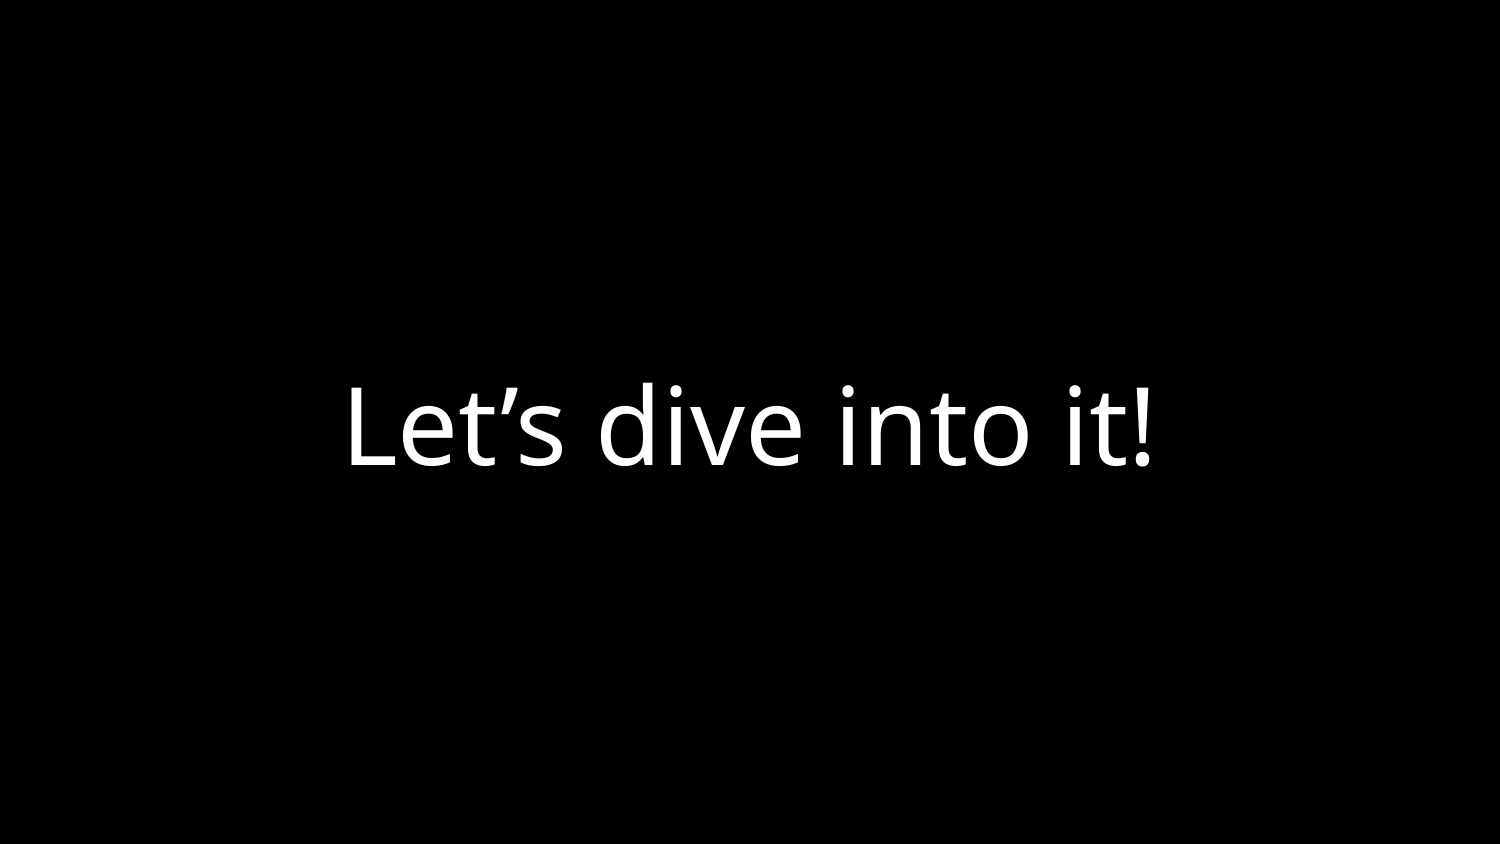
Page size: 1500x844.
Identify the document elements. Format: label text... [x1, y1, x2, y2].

title Let’s dive into it! [146, 279, 1354, 565]
